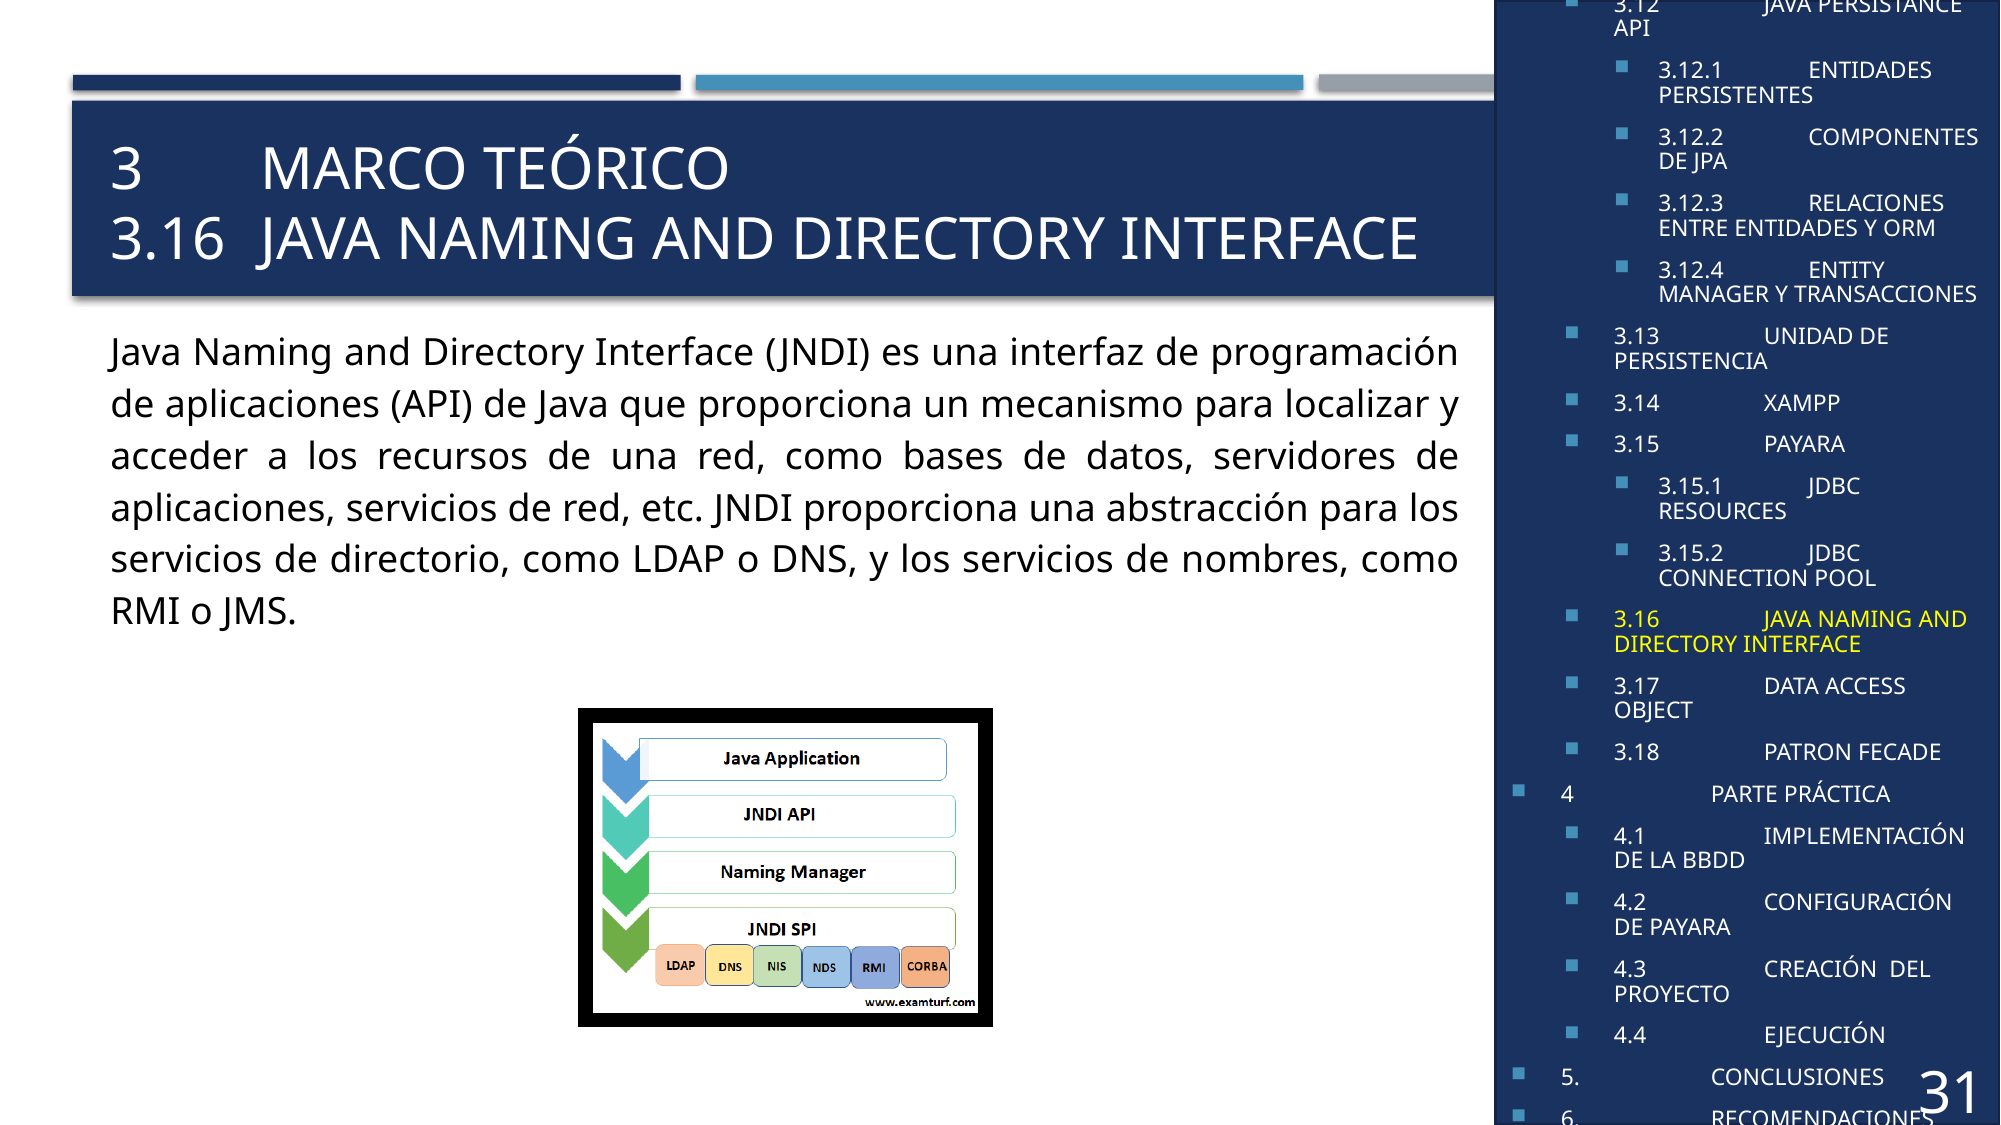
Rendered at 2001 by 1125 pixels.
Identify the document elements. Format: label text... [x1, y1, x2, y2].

picture [592, 722, 979, 1014]
slide_number 31 [1827, 1065, 2000, 1125]
title 3 MARCO TEÓRICO 3.16 JAVA NAMING AND DIRECTORY INTERFACE [95, 112, 1494, 279]
list Java Naming and Directory Interface (JNDI) es una interfaz de programación de aplicaciones (API) de Java que proporciona un mecanismo para localizar y acceder a los recursos de una red, como bases de datos, servidores de aplicaciones, servicios de red, etc. JNDI proporciona una abstracción para los servicios de directorio, como LDAP o DNS, y los servicios de nombres, como RMI o JMS. [95, 313, 1476, 641]
text_box 3.12 JAVA PERSISTANCE API 3.12.1 ENTIDADES PERSISTENTES 3.12.2 COMPONENTES DE JPA 3.12.3 RELACIONES ENTRE ENTIDADES Y ORM 3.12.4 ENTITY MANAGER Y TRANSACCIONES 3.13 UNIDAD DE PERSISTENCIA 3.14 XAMPP 3.15 PAYARA 3.15.1 JDBC RESOURCES 3.15.2 JDBC CONNECTION POOL 3.16 JAVA NAMING AND DIRECTORY INTERFACE 3.17 DATA ACCESS OBJECT 3.18 PATRON FECADE 4 PARTE PRÁCTICA 4.1 IMPLEMENTACIÓN DE LA BBDD 4.2 CONFIGURACIÓN DE PAYARA 4.3 CREACIÓN DEL PROYECTO 4.4 EJECUCIÓN 5. CONCLUSIONES 6. RECOMENDACIONES [1494, 0, 2000, 1125]
